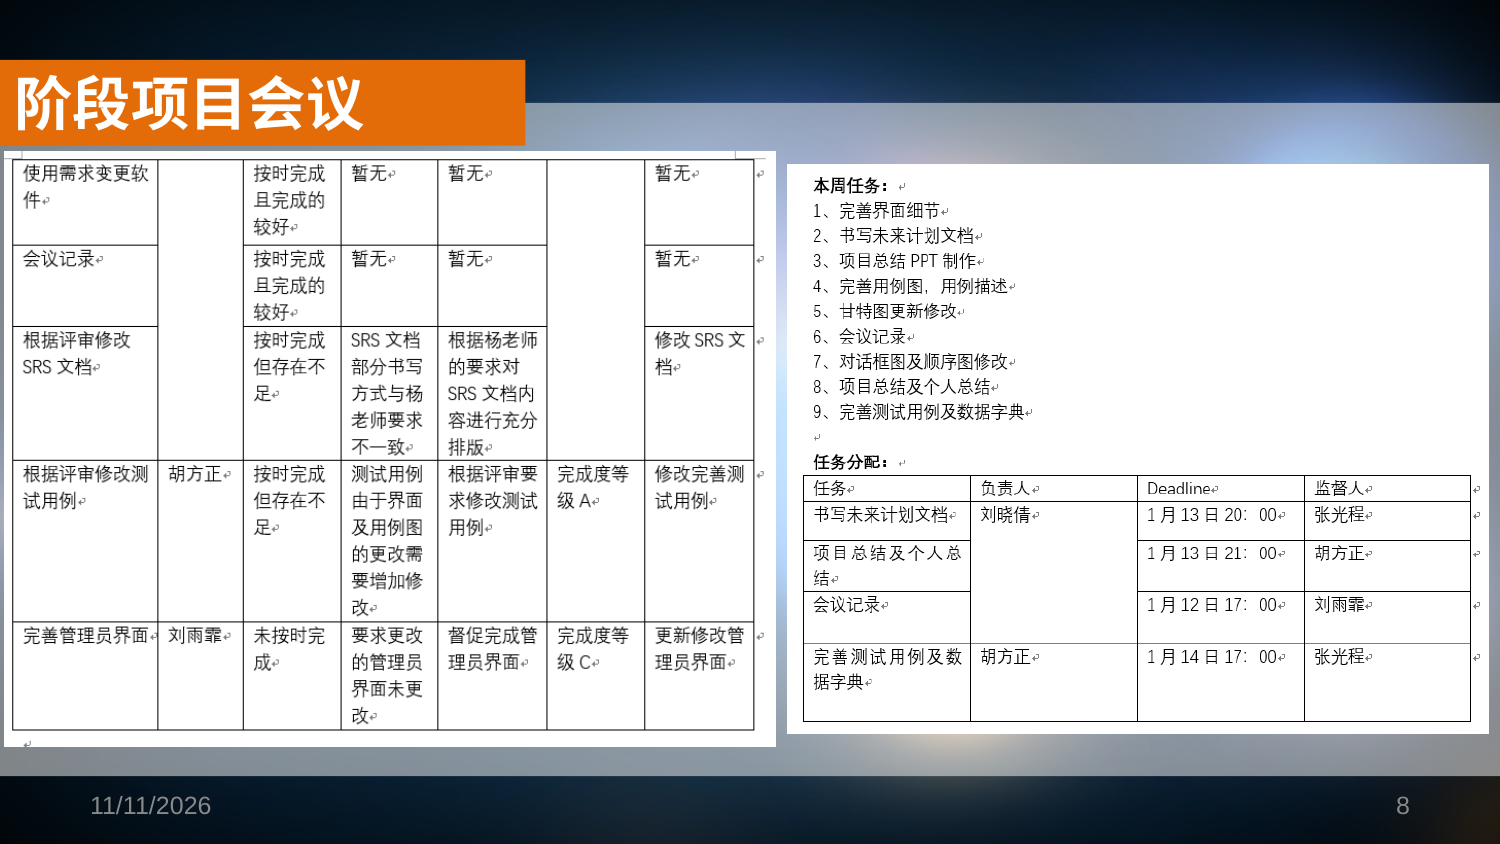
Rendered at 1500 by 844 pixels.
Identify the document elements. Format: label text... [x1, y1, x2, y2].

picture [786, 164, 1490, 734]
slide_number 8 [1074, 781, 1426, 828]
text_box 阶段项目会议 [0, 59, 526, 145]
text_box [0, 102, 1500, 777]
picture [4, 151, 776, 747]
picture [0, 777, 1500, 844]
text_box [0, 152, 778, 754]
picture [0, 0, 1500, 102]
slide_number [74, 781, 426, 828]
